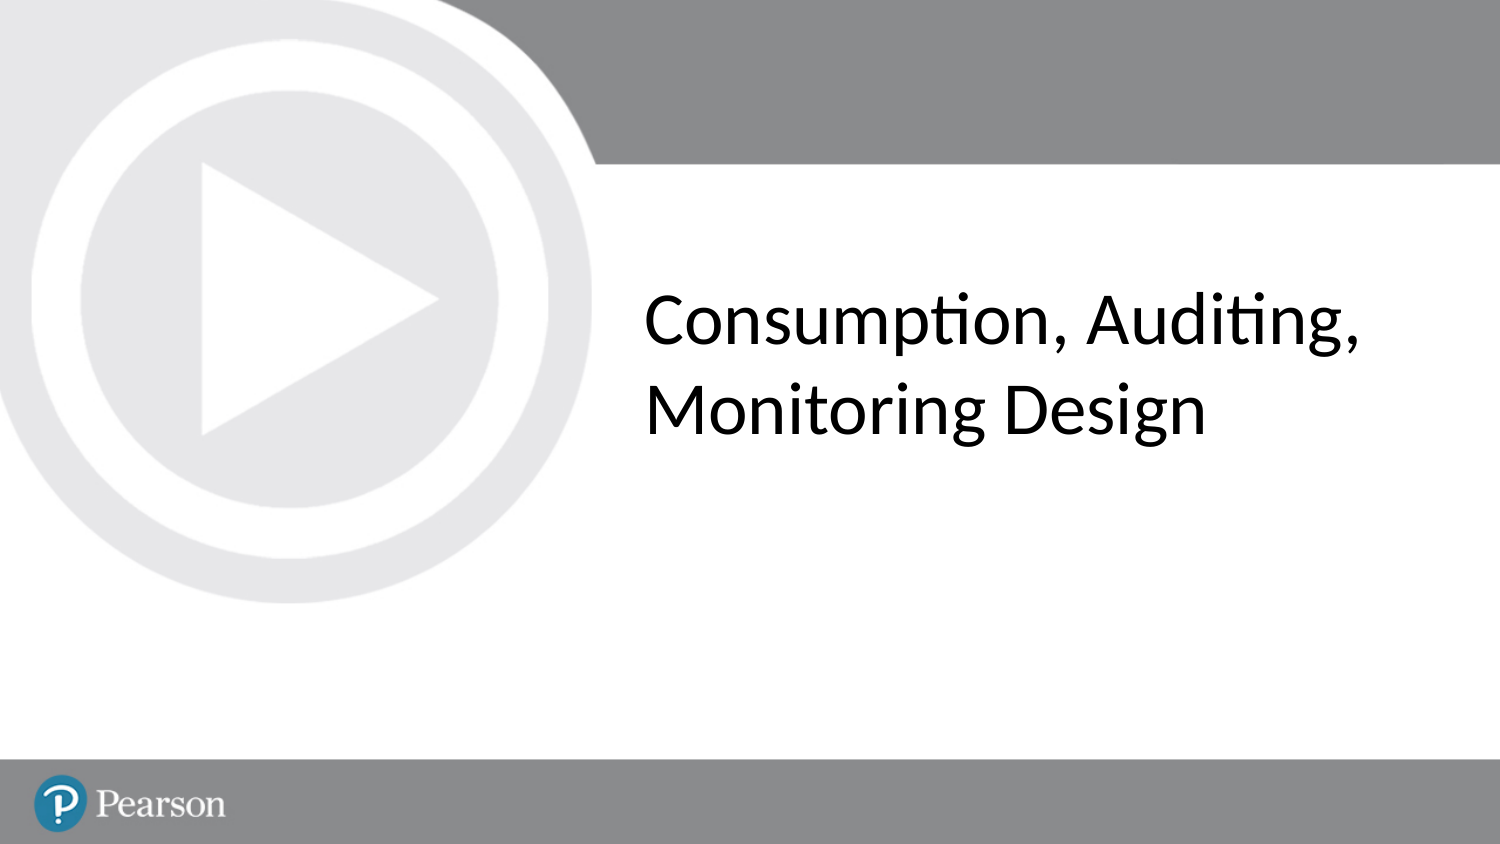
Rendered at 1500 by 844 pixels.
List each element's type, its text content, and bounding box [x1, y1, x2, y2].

title Consumption, Auditing, Monitoring Design [629, 262, 1446, 443]
picture [0, 0, 1500, 844]
